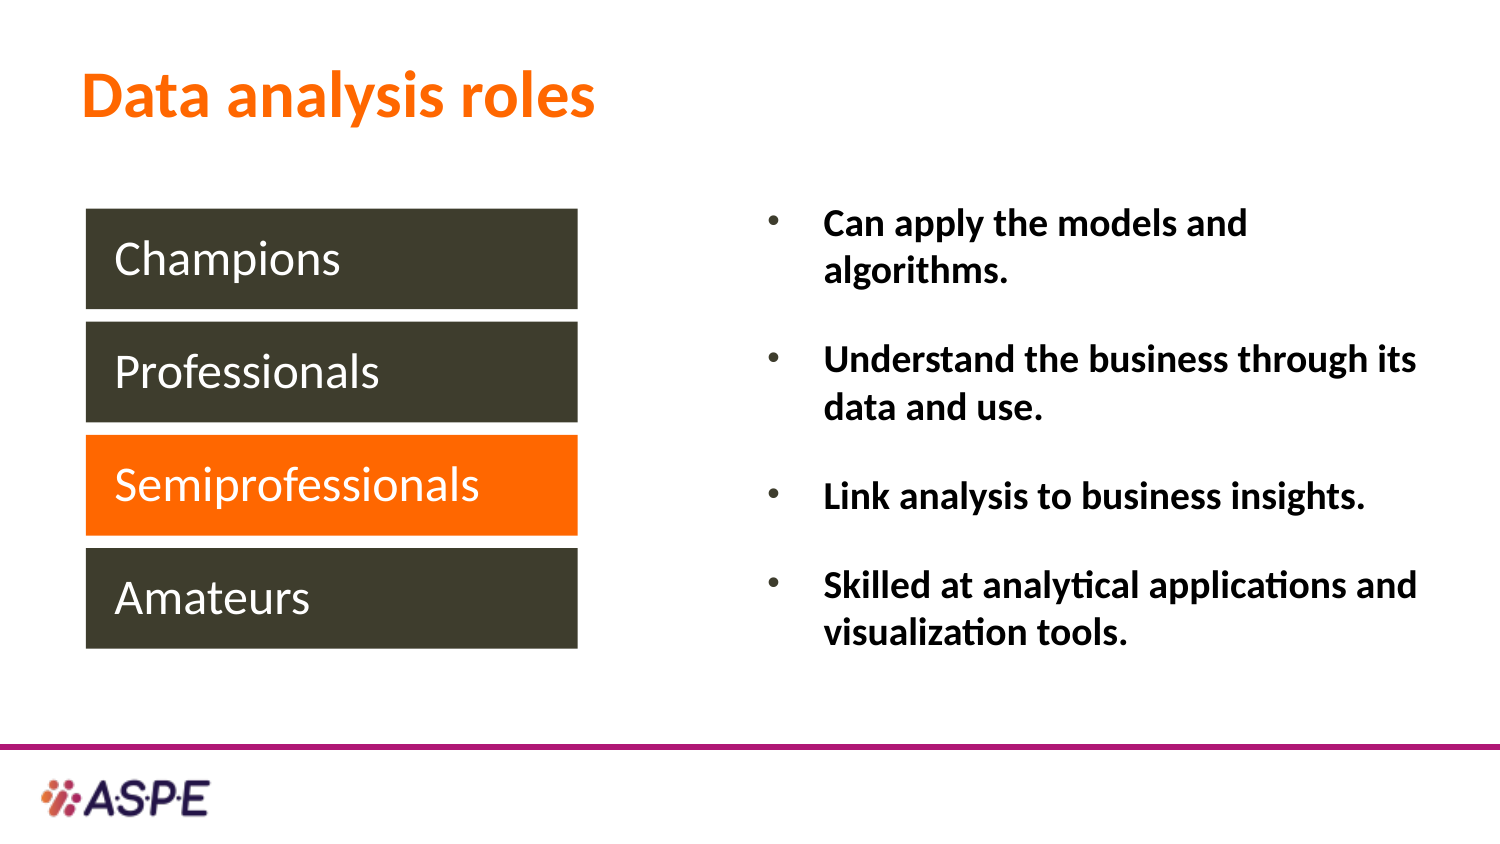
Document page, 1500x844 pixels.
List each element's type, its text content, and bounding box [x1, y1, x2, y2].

list Can apply the models and algorithms. Understand the business through its data and use. Link analysis to business insights. Skilled at analytical applications and visualization tools. [767, 196, 1435, 744]
title Data analysis roles [81, 60, 1433, 157]
picture [37, 776, 213, 822]
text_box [85, 202, 578, 655]
